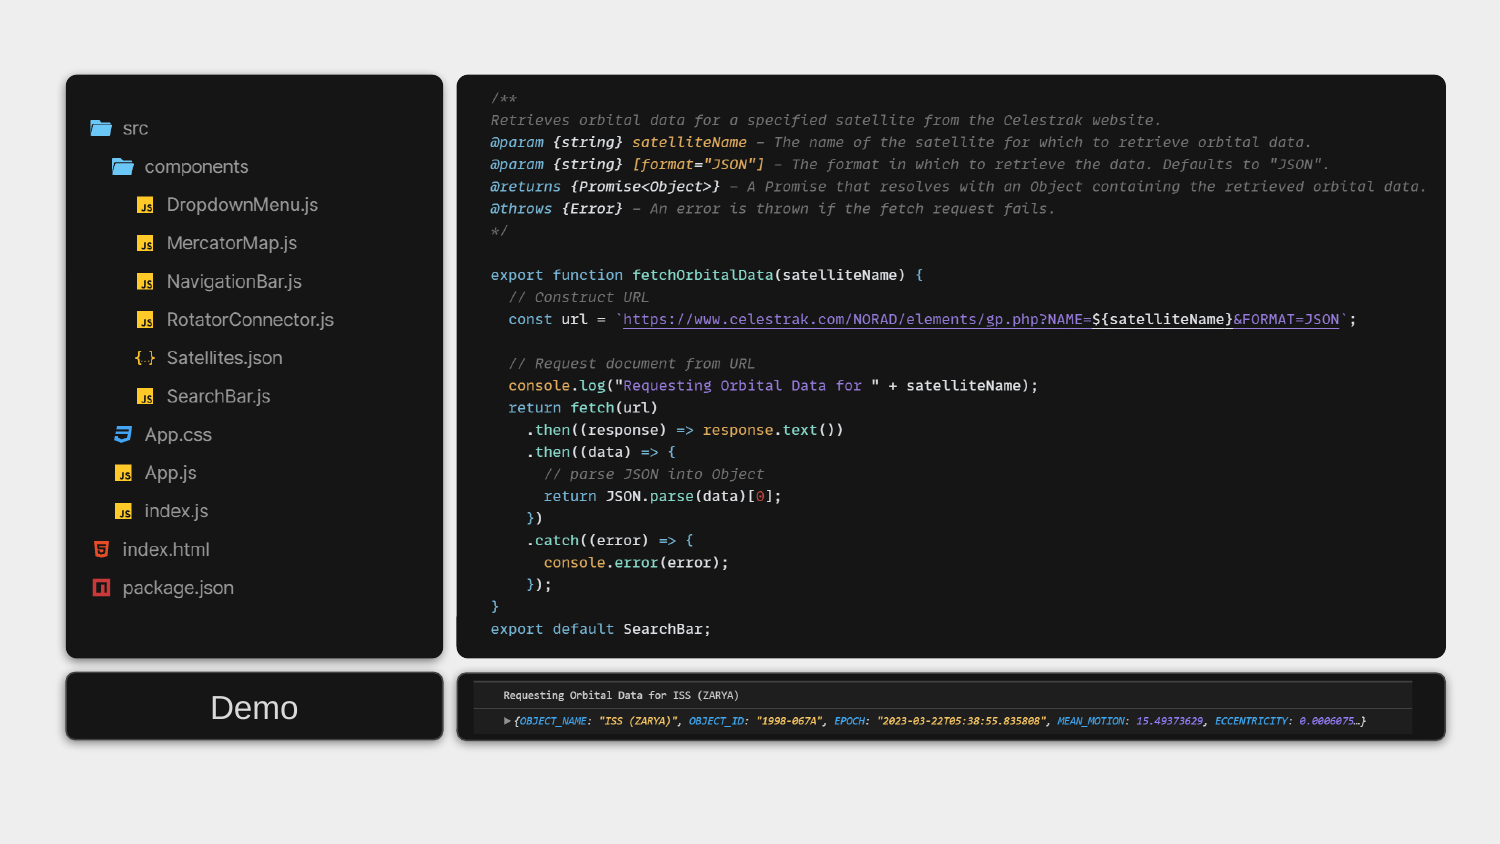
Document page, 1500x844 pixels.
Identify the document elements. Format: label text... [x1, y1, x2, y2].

text_box [66, 75, 443, 650]
text_box Demo [66, 672, 443, 740]
text_box [457, 75, 1446, 658]
picture [69, 100, 437, 650]
picture [478, 86, 1430, 647]
text_box [457, 673, 1446, 741]
picture [473, 679, 1413, 734]
